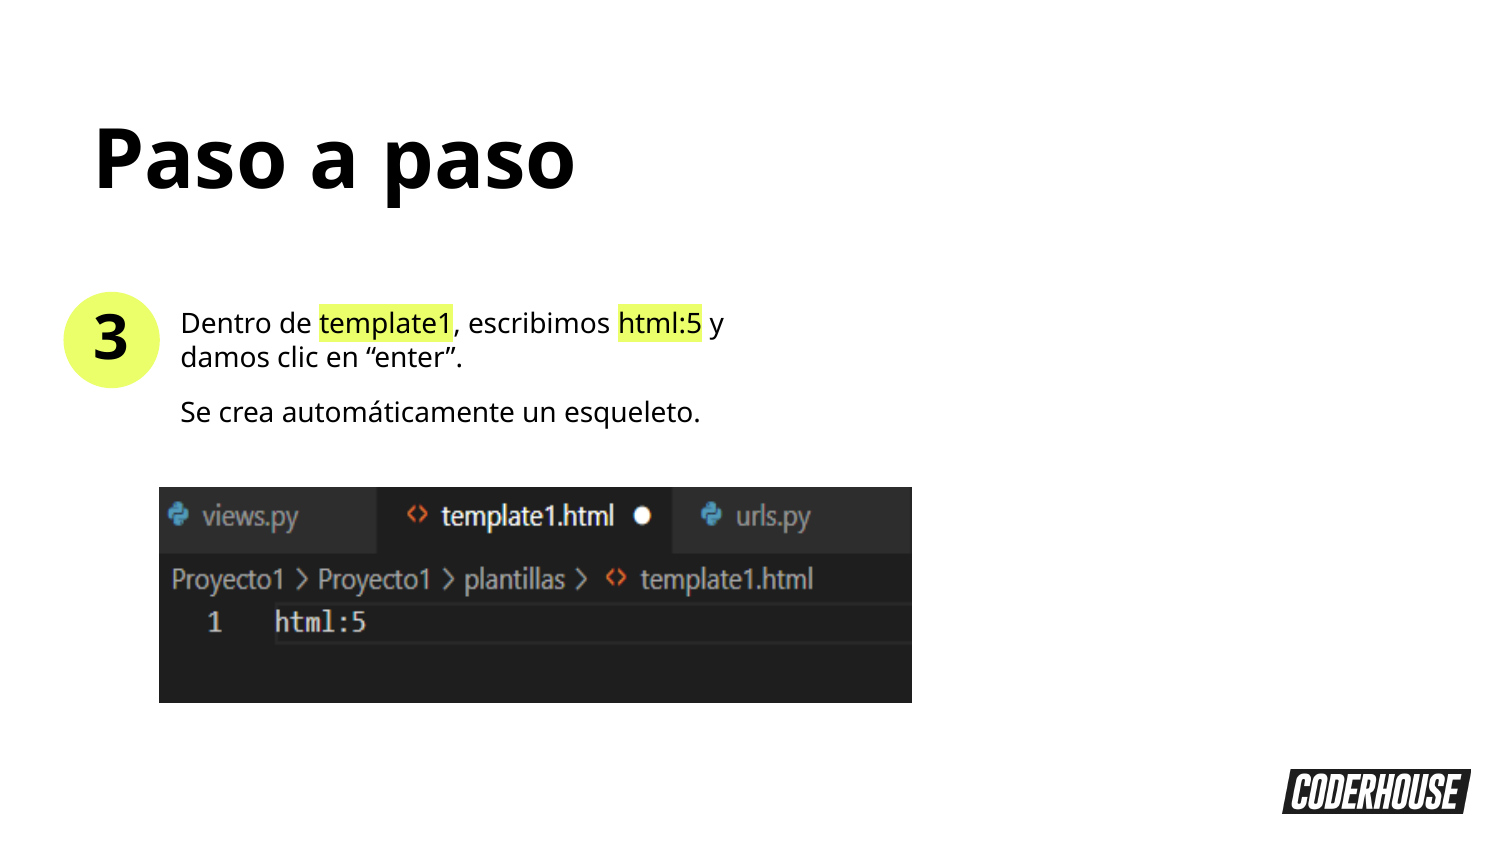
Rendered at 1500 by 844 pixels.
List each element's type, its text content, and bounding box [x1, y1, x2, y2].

text_box Dentro de template1, escribimos html:5 y damos clic en “enter”. Se crea automáticamente un esqueleto. [165, 290, 750, 443]
picture [1281, 769, 1471, 814]
picture [159, 486, 912, 704]
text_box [63, 290, 161, 390]
text_box Paso a paso [77, 101, 1414, 222]
